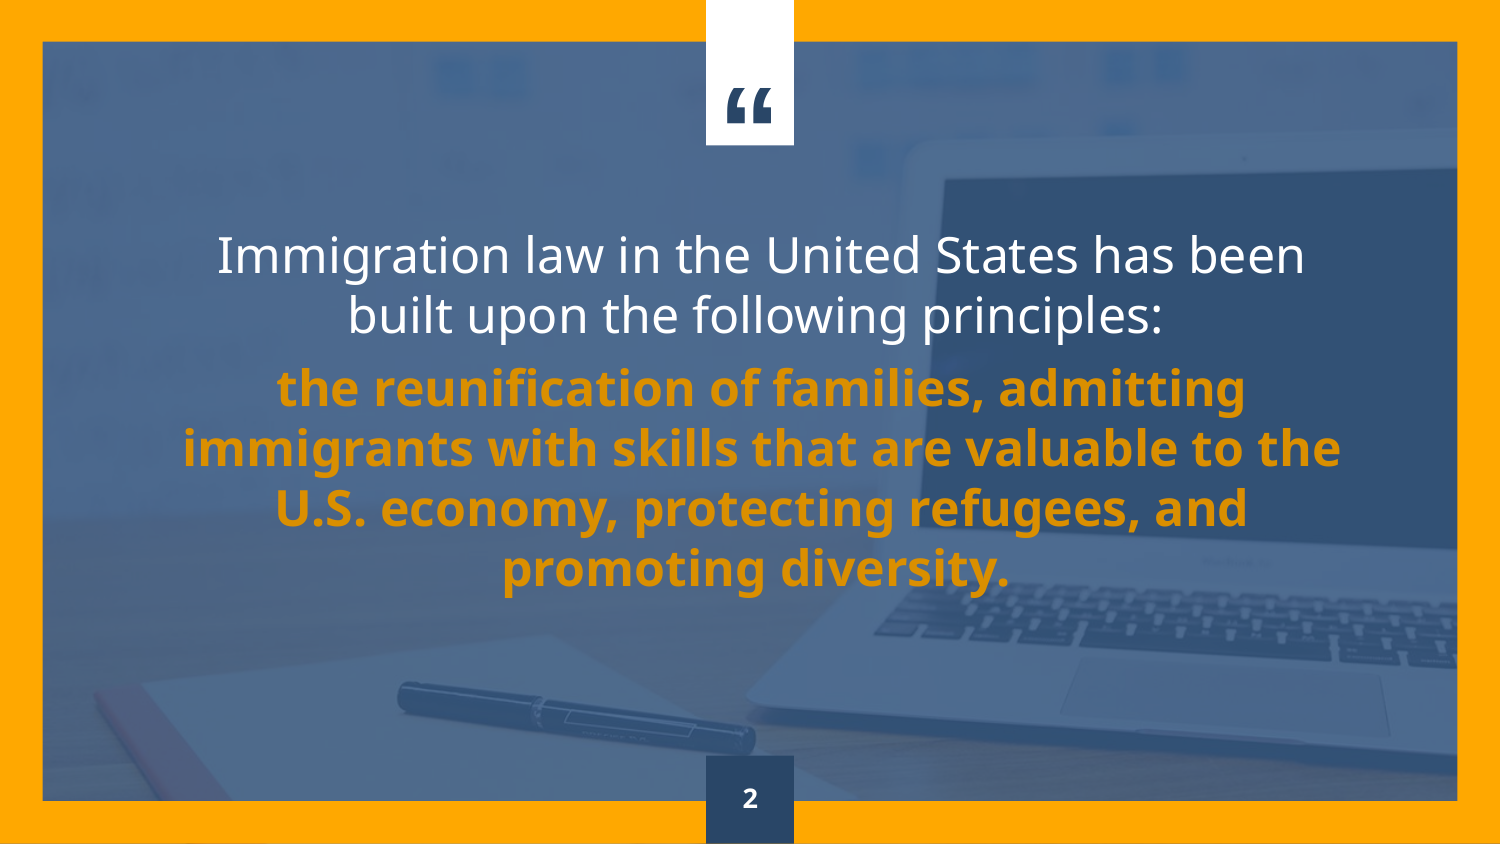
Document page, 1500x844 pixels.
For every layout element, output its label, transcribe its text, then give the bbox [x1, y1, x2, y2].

list Immigration law in the United States has been built upon the following principles: the reunification of families, admitting immigrants with skills that are valuable to the U.S. economy, protecting refugees, and promoting diversity. [163, 208, 1362, 702]
slide_number 2 [43, 755, 1458, 844]
